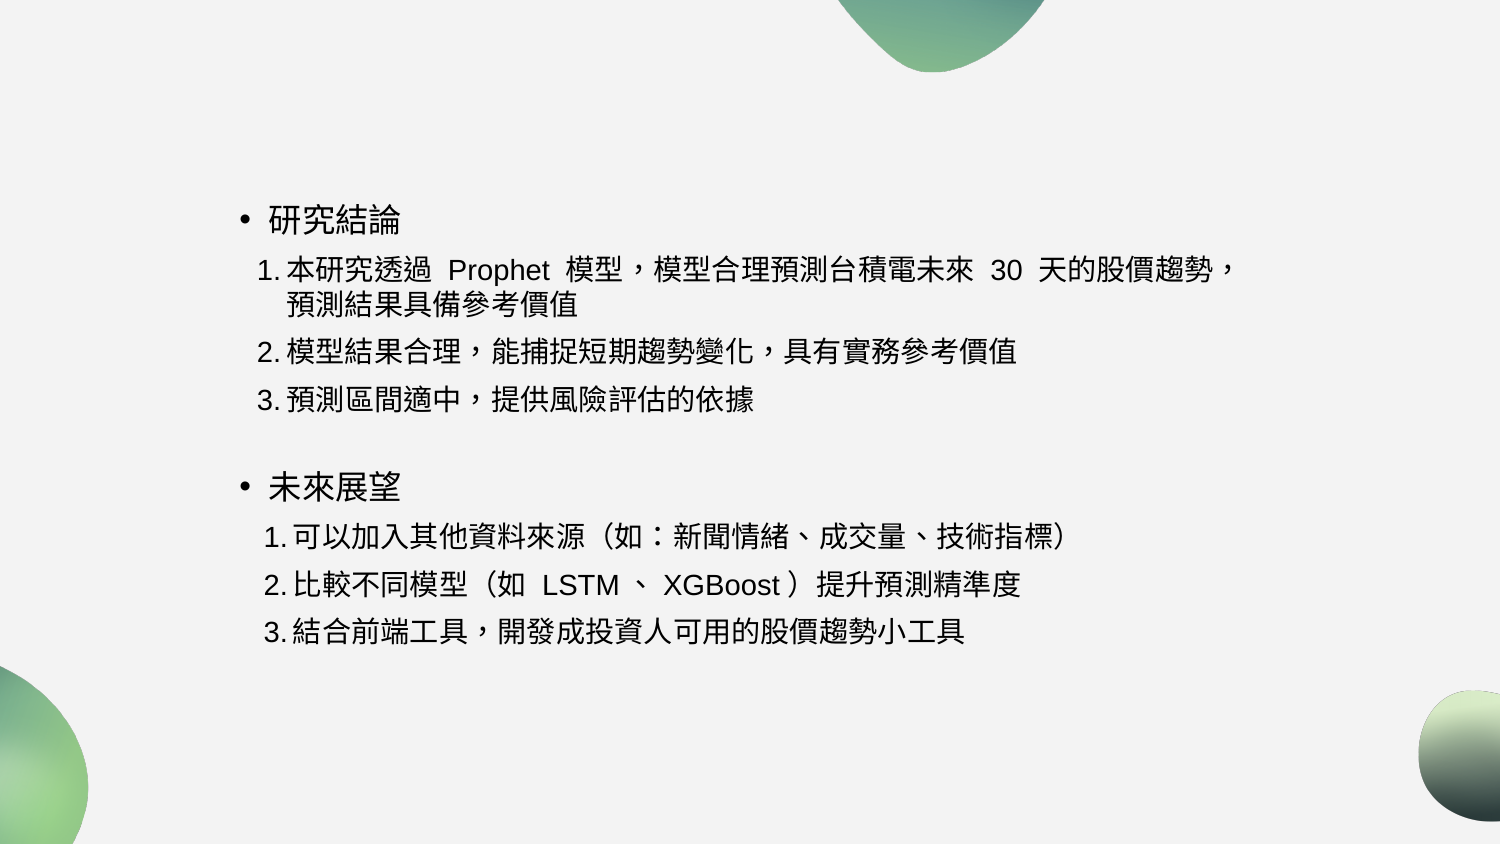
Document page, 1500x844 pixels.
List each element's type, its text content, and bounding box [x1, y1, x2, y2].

text_box 研究結論 本研究透過 Prophet 模型，模型合理預測台積電未來 30 天的股價趨勢，預測結果具備參考價值 模型結果合理，能捕捉短期趨勢變化，具有實務參考價值 預測區間適中，提供風險評估的依據 未來展望 可以加入其他資料來源（如：新聞情緒、成交量、技術指標） 比較不同模型（如 LSTM、XGBoost）提升預測精準度 結合前端工具，開發成投資人可用的股價趨勢小工具 [207, 191, 1275, 656]
picture [1418, 690, 1500, 822]
picture [806, 0, 1081, 73]
picture [0, 665, 117, 844]
